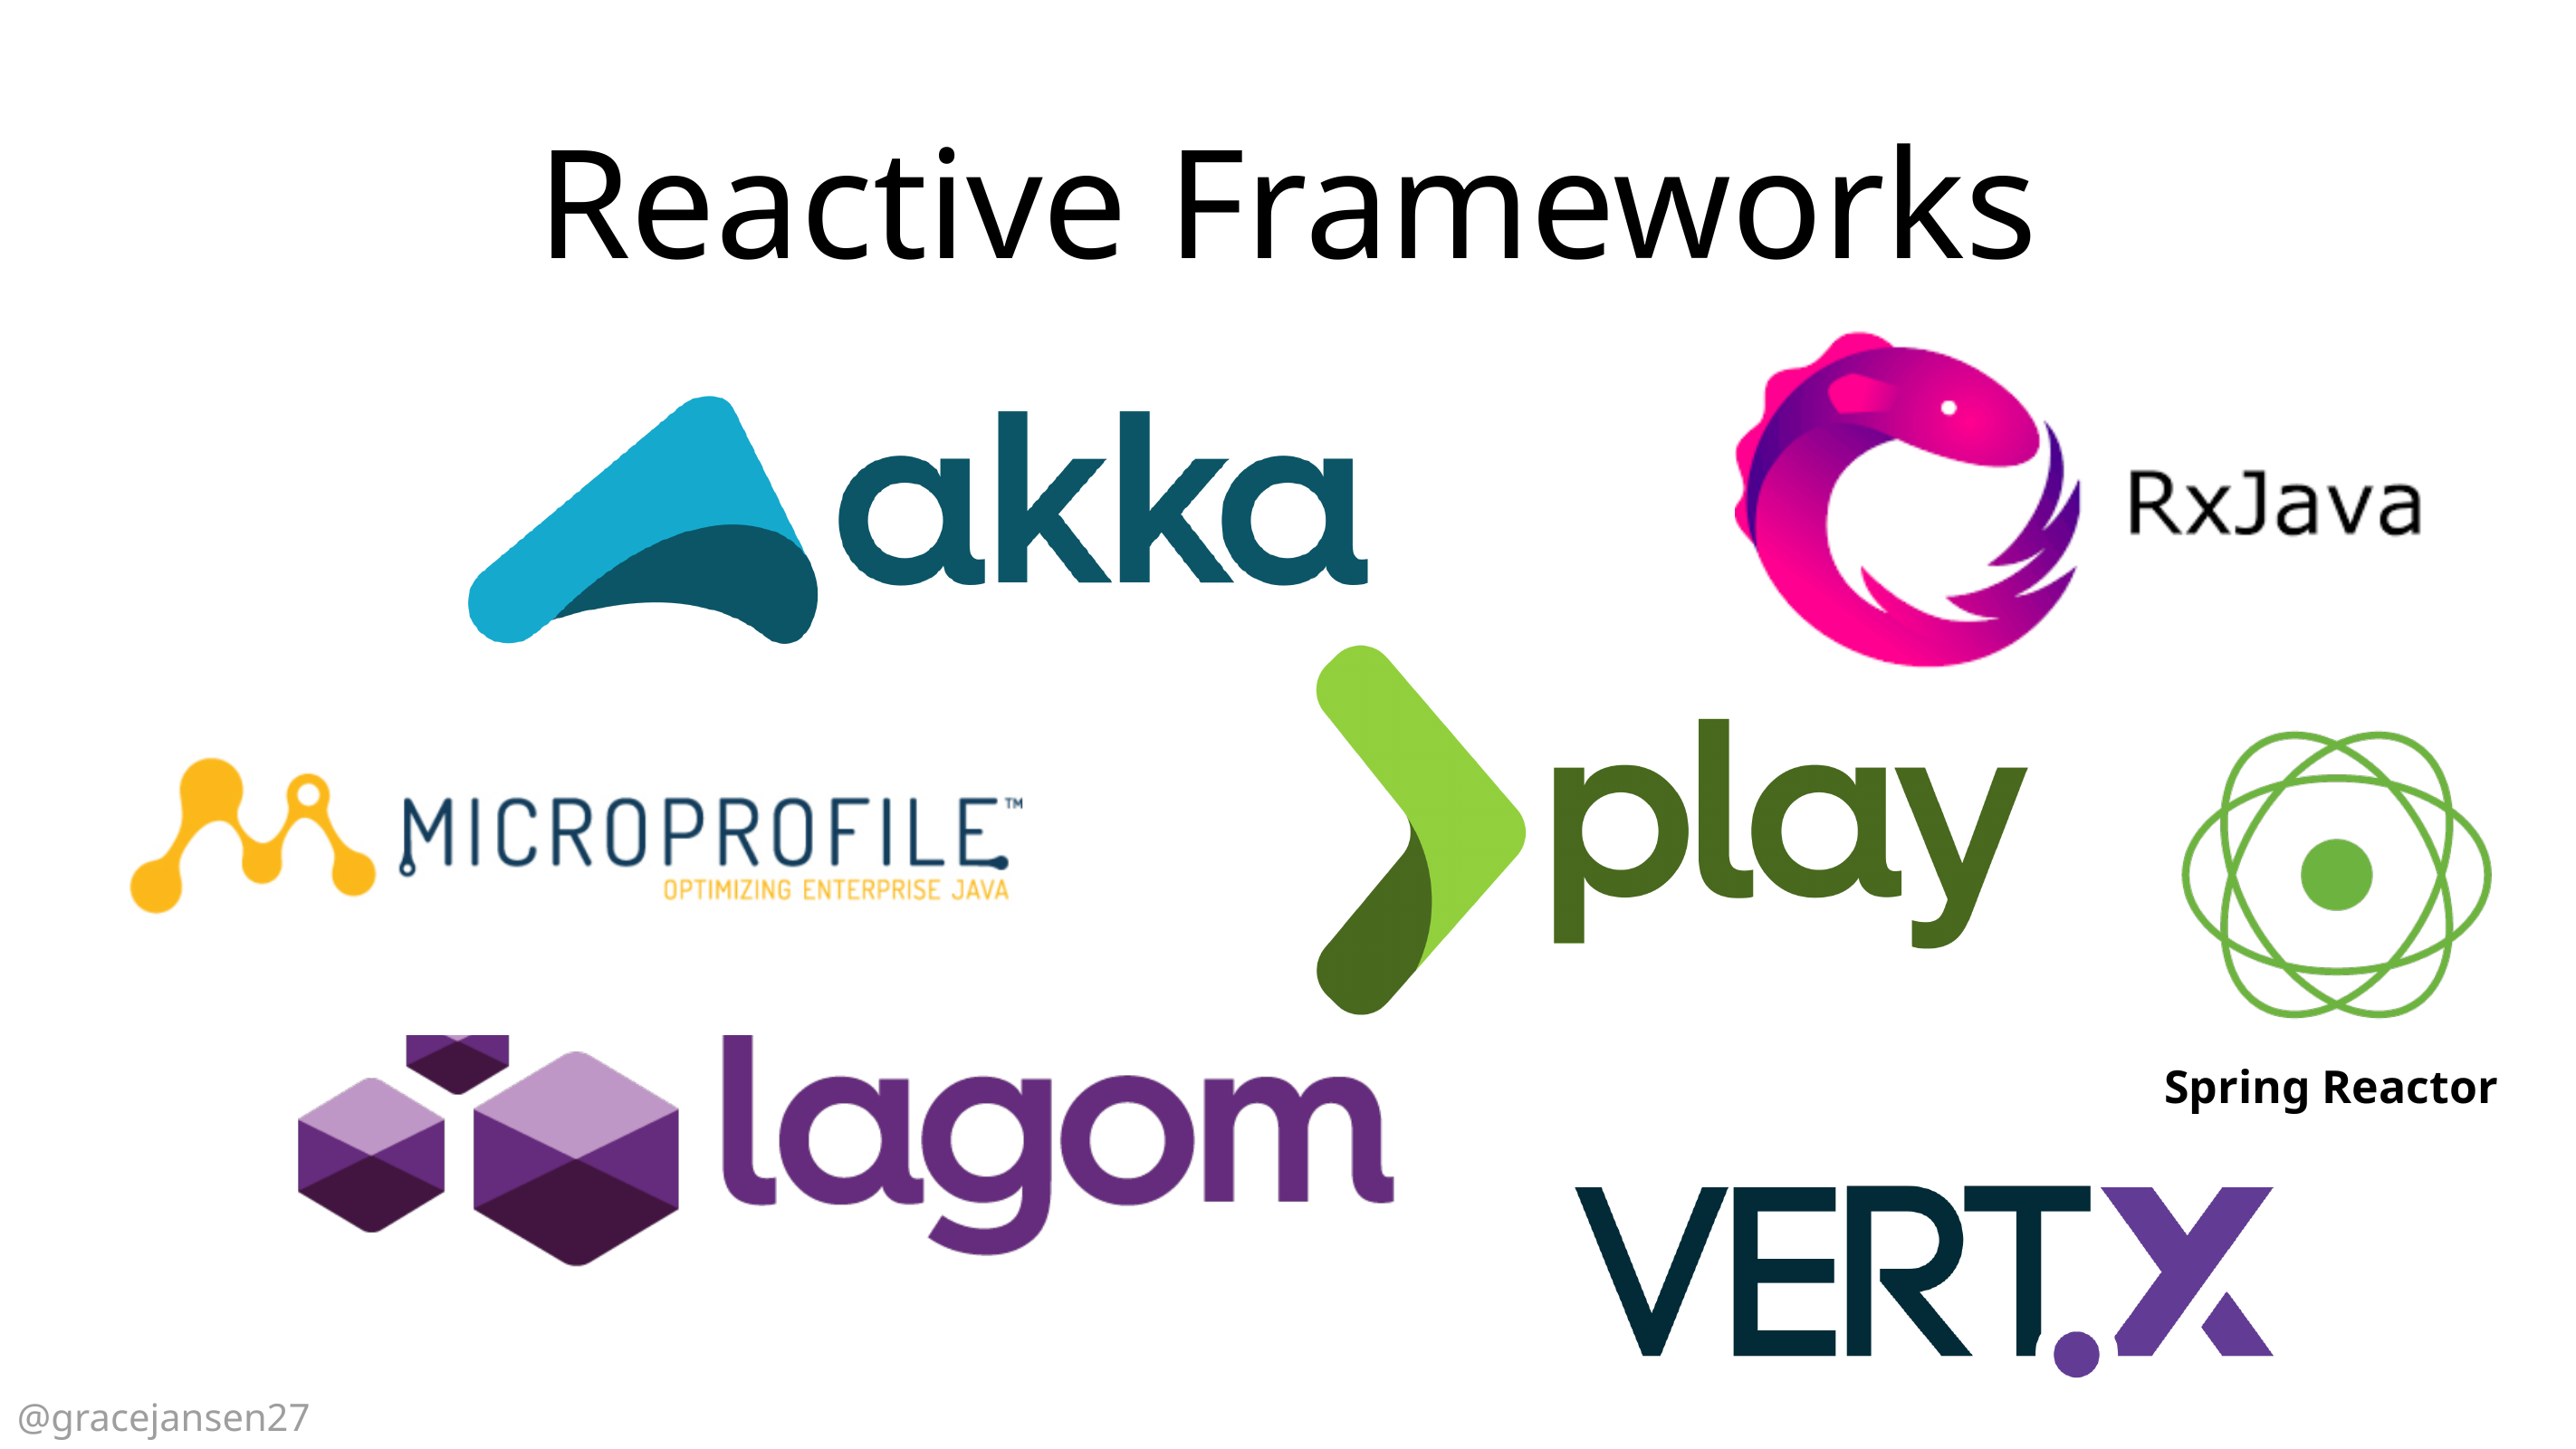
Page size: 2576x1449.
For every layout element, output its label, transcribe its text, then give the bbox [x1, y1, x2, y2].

text_box Spring Reactor [2054, 1051, 2576, 1121]
text_box @gracejansen27 [0, 1386, 351, 1446]
picture [2176, 714, 2498, 1035]
picture [1515, 1094, 2332, 1449]
picture [110, 319, 2461, 1268]
title Reactive Frameworks [187, 37, 2388, 360]
